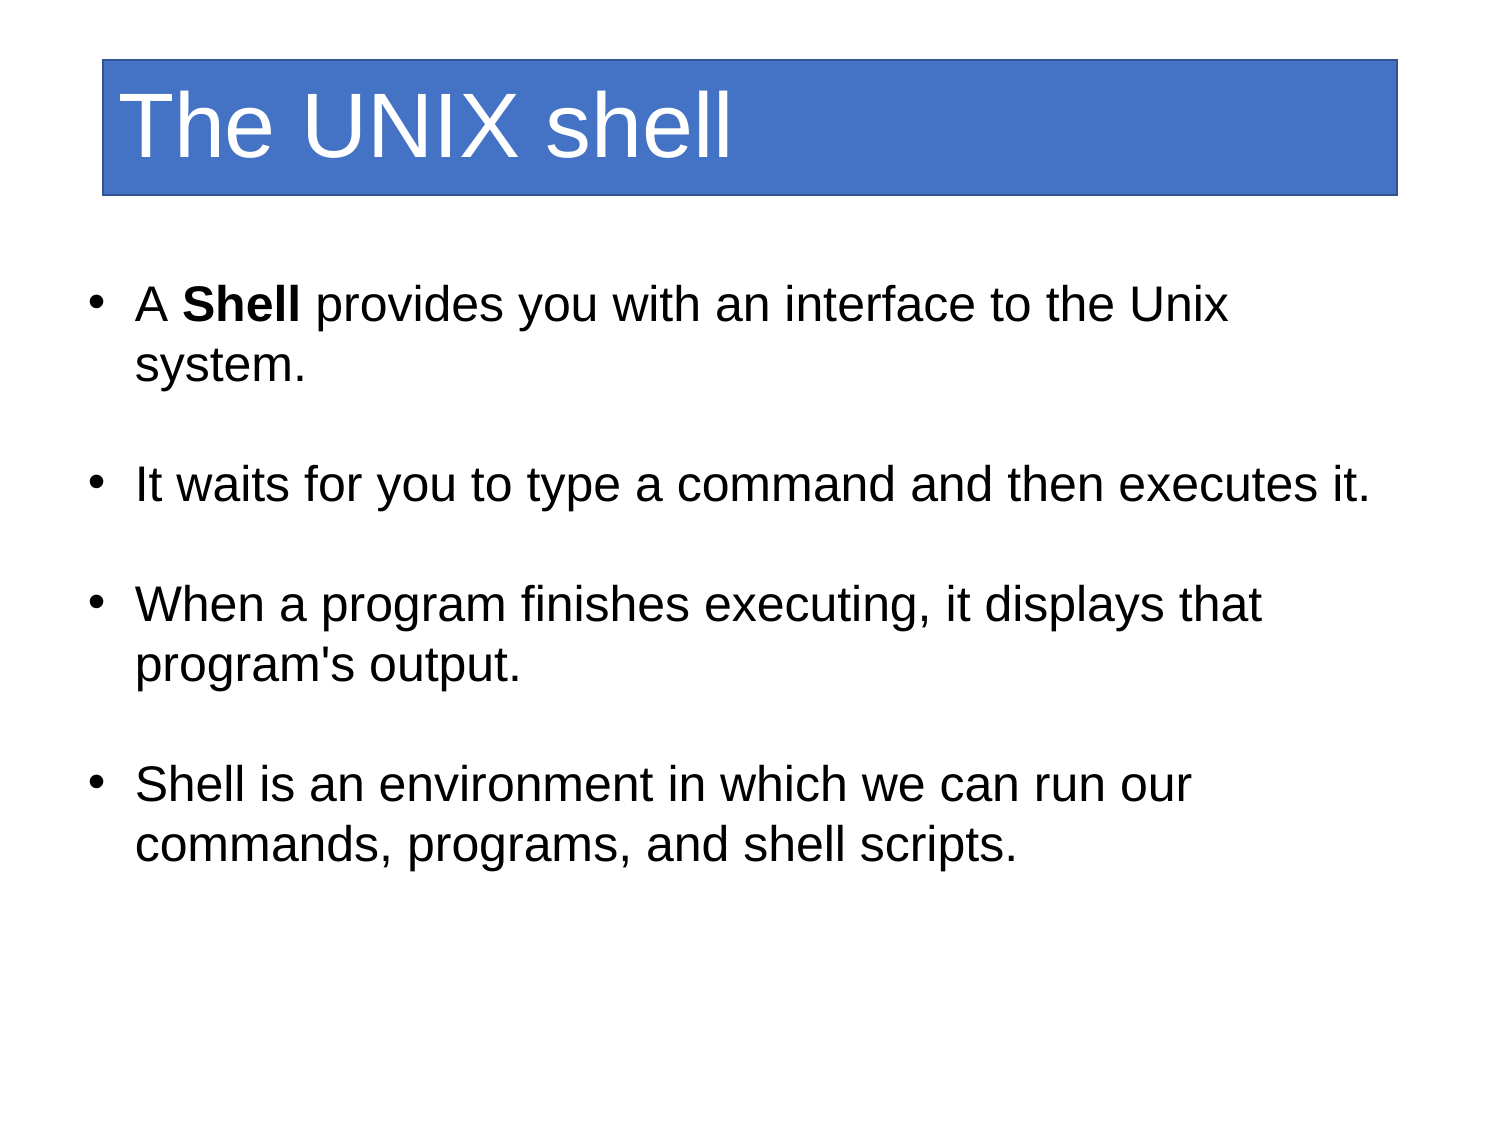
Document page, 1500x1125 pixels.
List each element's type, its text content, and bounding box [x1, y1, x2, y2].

text_box The UNIX shell [102, 59, 1398, 196]
text_box A Shell provides you with an interface to the Unix system. It waits for you to type a command and then executes it. When a program finishes executing, it displays that program's output. Shell is an environment in which we can run our commands, programs, and shell scripts. [87, 265, 1374, 956]
